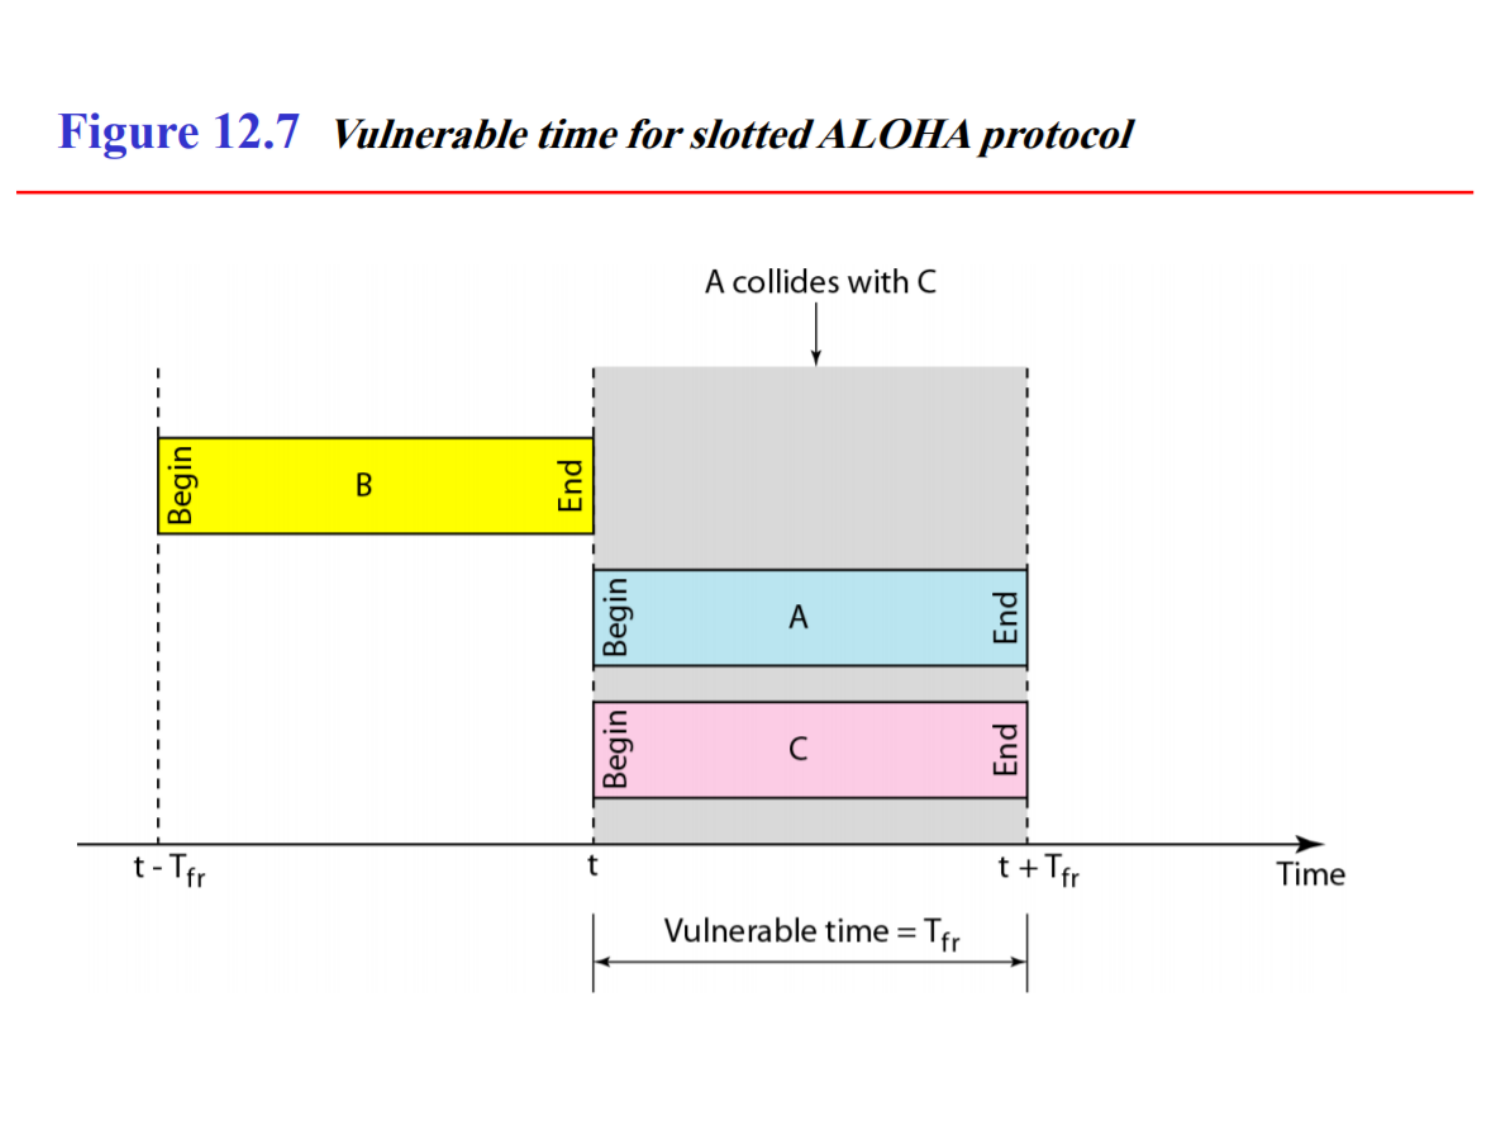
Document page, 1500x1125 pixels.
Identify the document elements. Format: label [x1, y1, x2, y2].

picture [0, 82, 1500, 1043]
